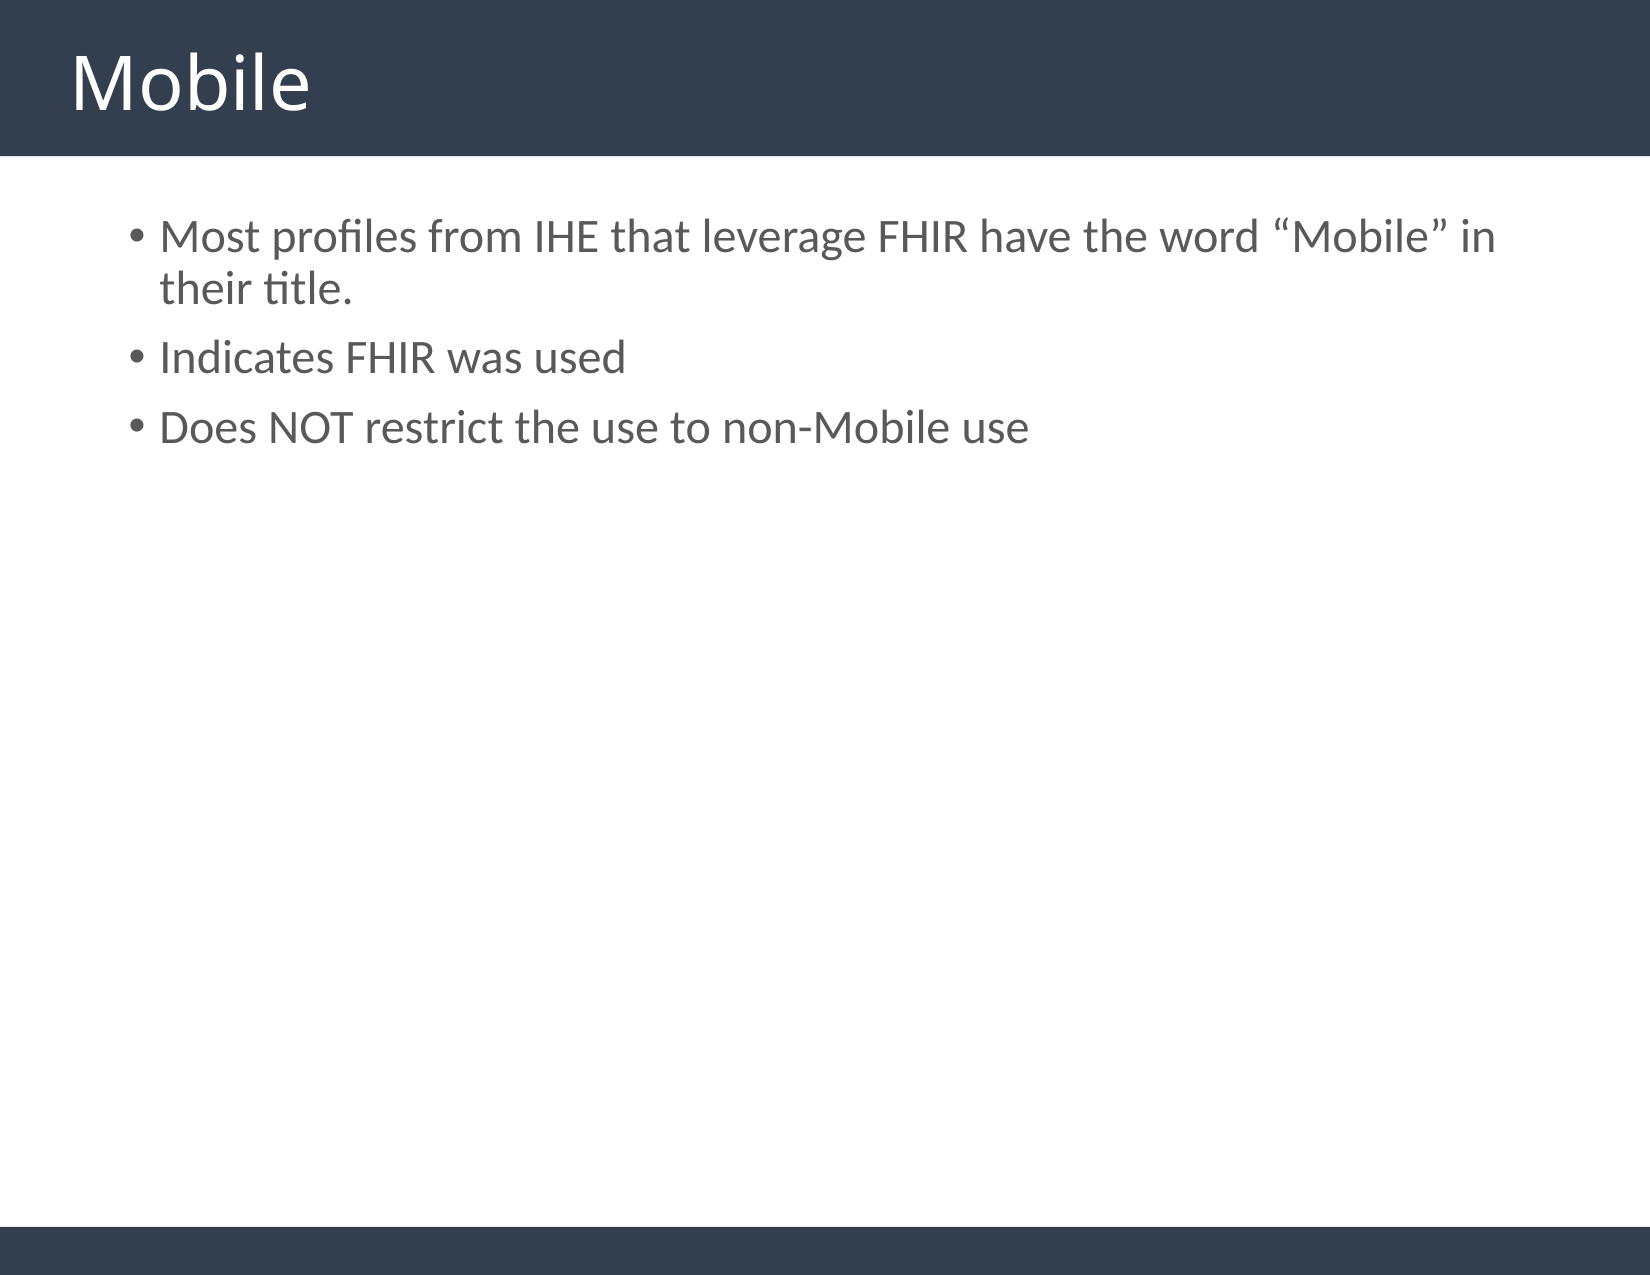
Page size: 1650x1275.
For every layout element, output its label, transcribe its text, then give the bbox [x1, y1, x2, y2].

title Mobile [54, 35, 1537, 137]
list Most profiles from IHE that leverage FHIR have the word “Mobile” in their title. Indicates FHIR was used Does NOT restrict the use to non-Mobile use [113, 203, 1537, 1149]
